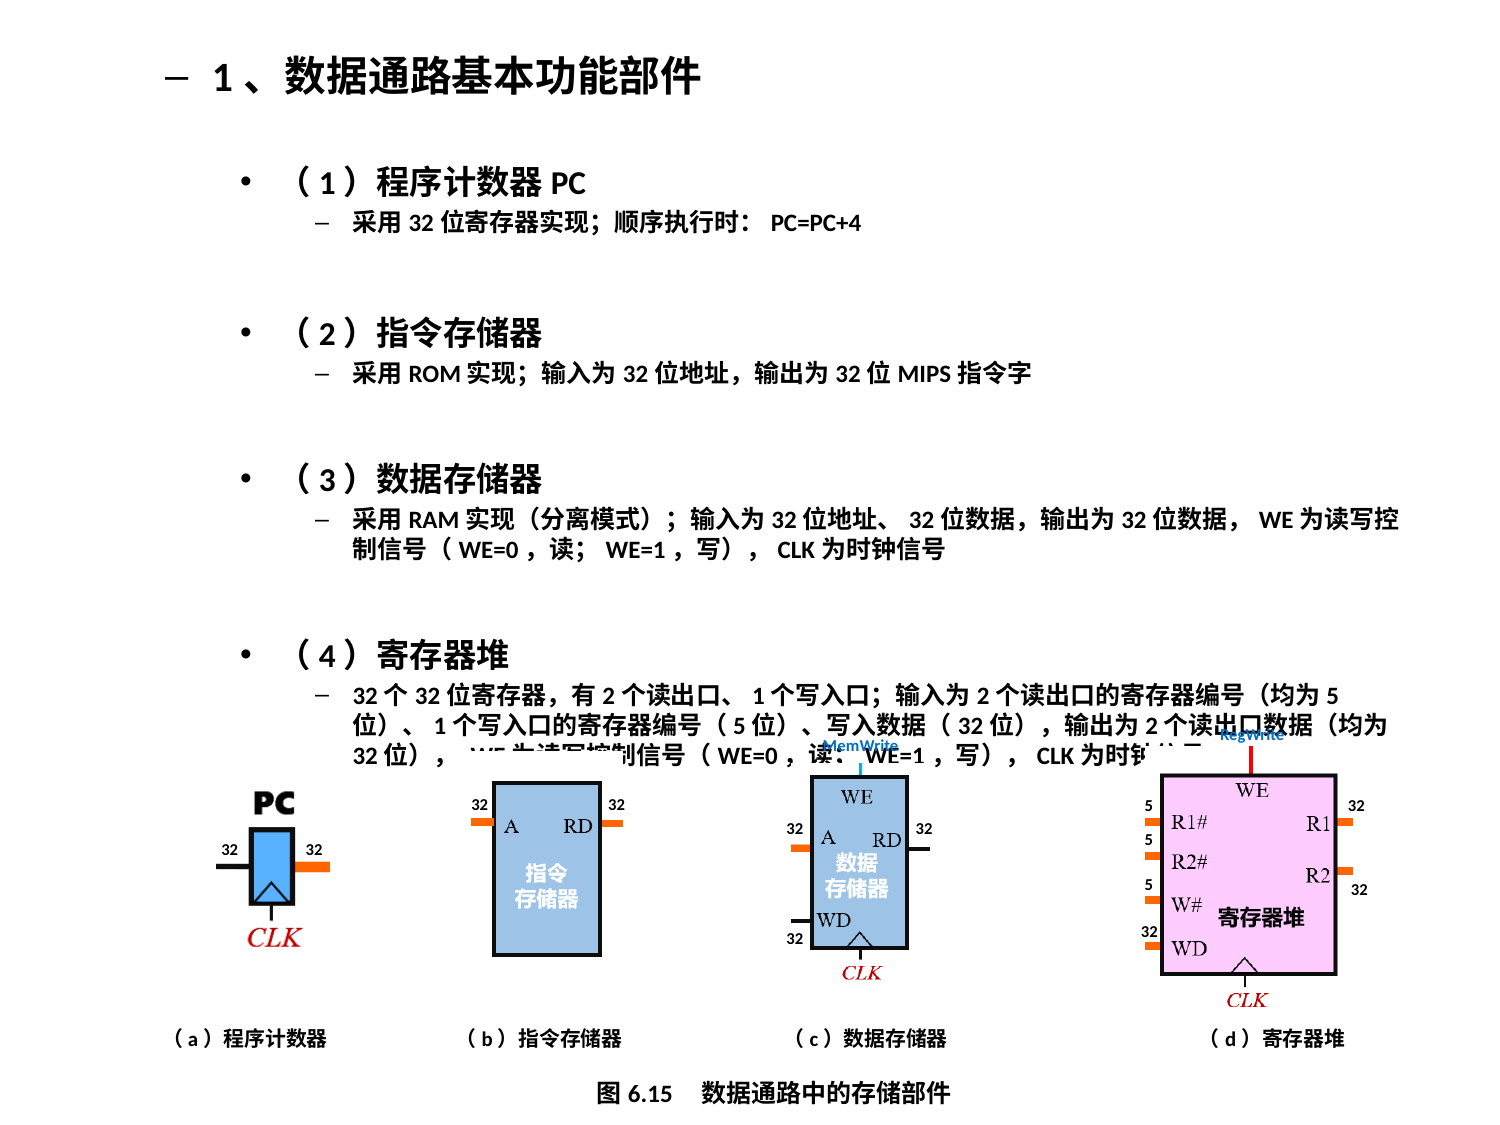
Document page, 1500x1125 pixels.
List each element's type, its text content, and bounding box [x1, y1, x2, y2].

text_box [18, 715, 1393, 1116]
list 1、数据通路基本功能部件 （1）程序计数器PC 采用32位寄存器实现；顺序执行时：PC=PC+4 （2）指令存储器 采用ROM实现；输入为32位地址，输出为32位MIPS指令字 （3）数据存储器 采用RAM实现（分离模式）；输入为32位地址、32位数据，输出为32位数据，WE为读写控制信号（WE=0，读；WE=1，写），CLK为时钟信号 （4）寄存器堆 32个32位寄存器，有2个读出口、1个写入口；输入为2个读出口的寄存器编号（均为5位）、1个写入口的寄存器编号（5位）、写入数据（32位），输出为2个读出口数据（均为32位）， WE为读写控制信号（WE=0，读；WE=1，写），CLK为时钟信号 [75, 42, 1425, 786]
